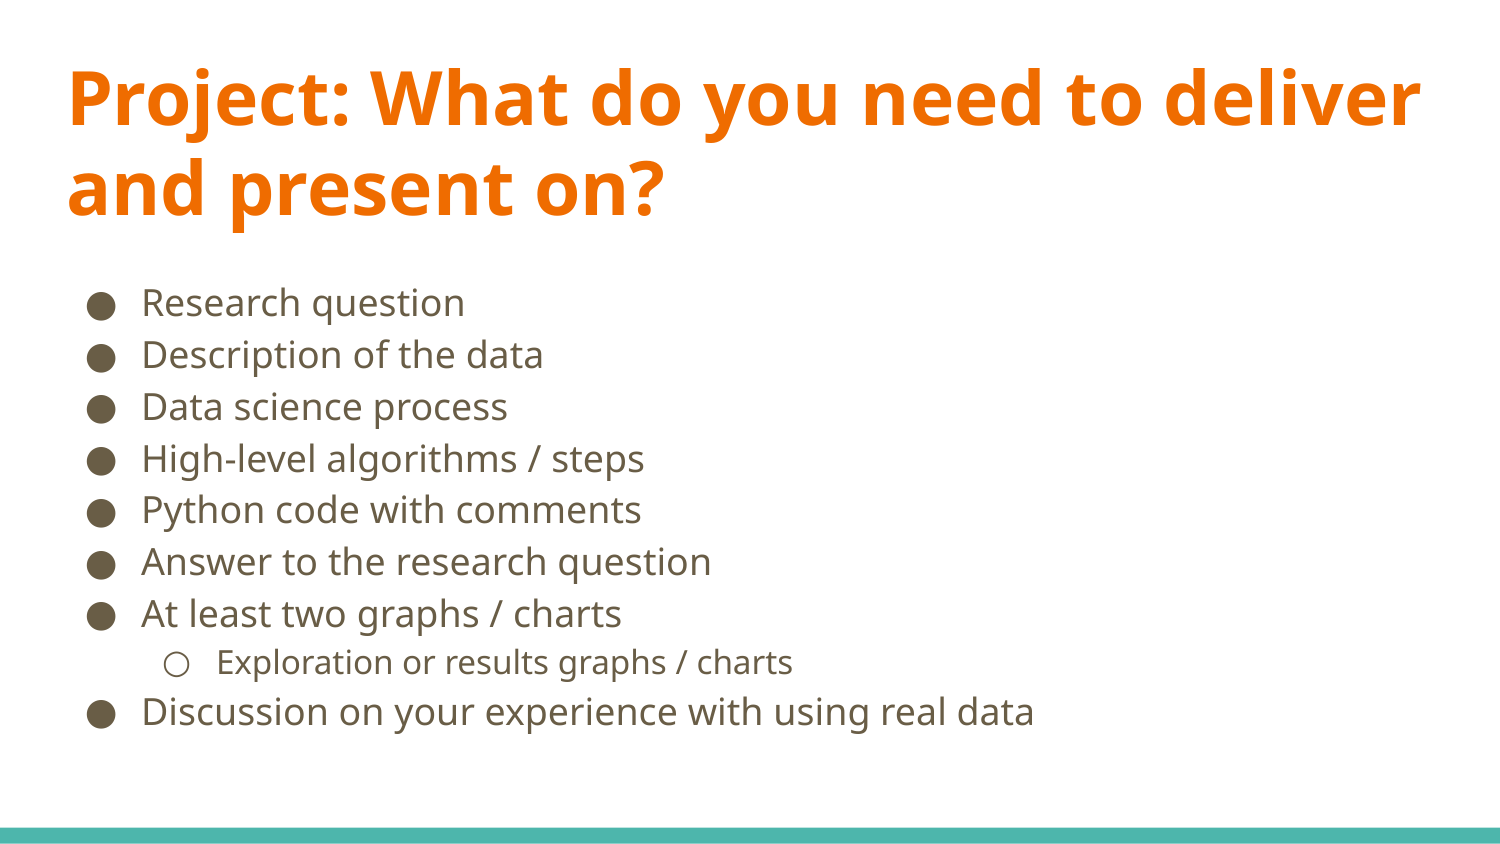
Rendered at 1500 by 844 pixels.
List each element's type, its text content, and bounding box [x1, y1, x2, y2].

title Project: What do you need to deliver and present on? [51, 35, 1449, 152]
list Research question Description of the data Data science process High-level algorithms / steps Python code with comments Answer to the research question At least two graphs / charts Exploration or results graphs / charts Discussion on your experience with using real data [51, 257, 1449, 800]
